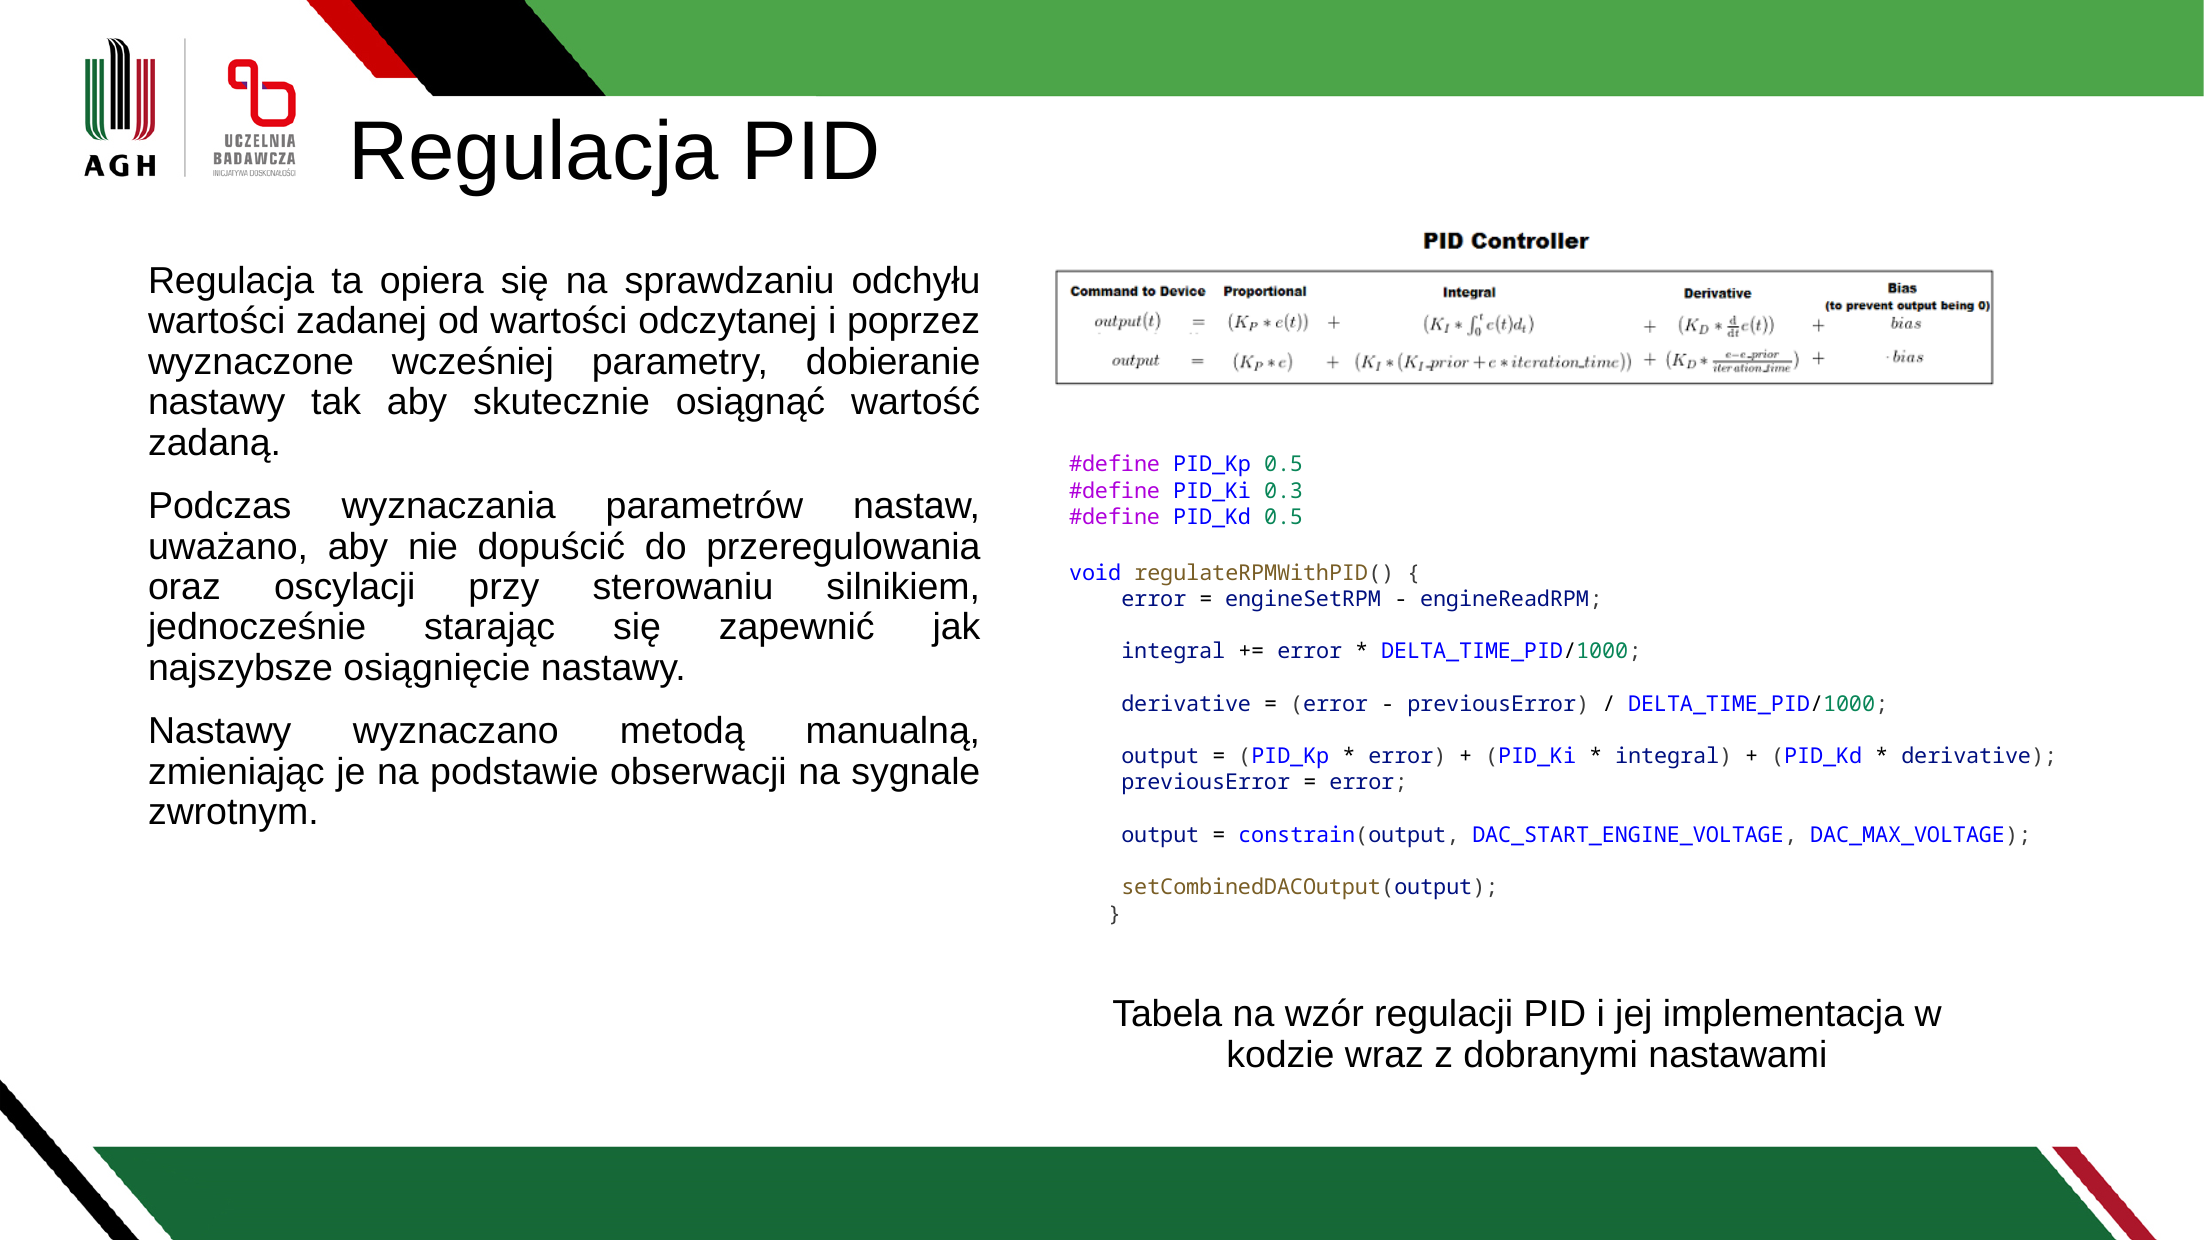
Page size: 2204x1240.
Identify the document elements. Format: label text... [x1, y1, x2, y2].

title Regulacja PID [334, 100, 2204, 206]
picture [0, 0, 2204, 1240]
text_box #define PID_Kp 0.5 #define PID_Ki 0.3 #define PID_Kd 0.5 void regulateRPMWithPID() { error = engineSetRPM - engineReadRPM; integral += error * DELTA_TIME_PID/1000; derivative = (error - previousError) / DELTA_TIME_PID/1000; output = (PID_Kp * error) + (PID_Ki * integral) + (PID_Kd * derivative); previousError = error; output = constrain(output, DAC_START_ENGINE_VOLTAGE, DAC_MAX_VOLTAGE); setCombinedDACOutput(output); } [1054, 442, 2142, 973]
list Regulacja ta opiera się na sprawdzaniu odchyłu wartości zadanej od wartości odczytanej i poprzez wyznaczone wcześniej parametry, dobieranie nastawy tak aby skutecznie osiągnąć wartość zadaną. Podczas wyznaczania parametrów nastaw, uważano, aby nie dopuścić do przeregulowania oraz oscylacji przy sterowaniu silnikiem, jednocześnie starając się zapewnić jak najszybsze osiągnięcie nastawy. Nastawy wyznaczano metodą manualną, zmieniając je na podstawie obserwacji na sygnale zwrotnym. [133, 253, 996, 1040]
text_box Tabela na wzór regulacji PID i jej implementacja w kodzie wraz z dobranymi nastawami [1054, 986, 2000, 1094]
